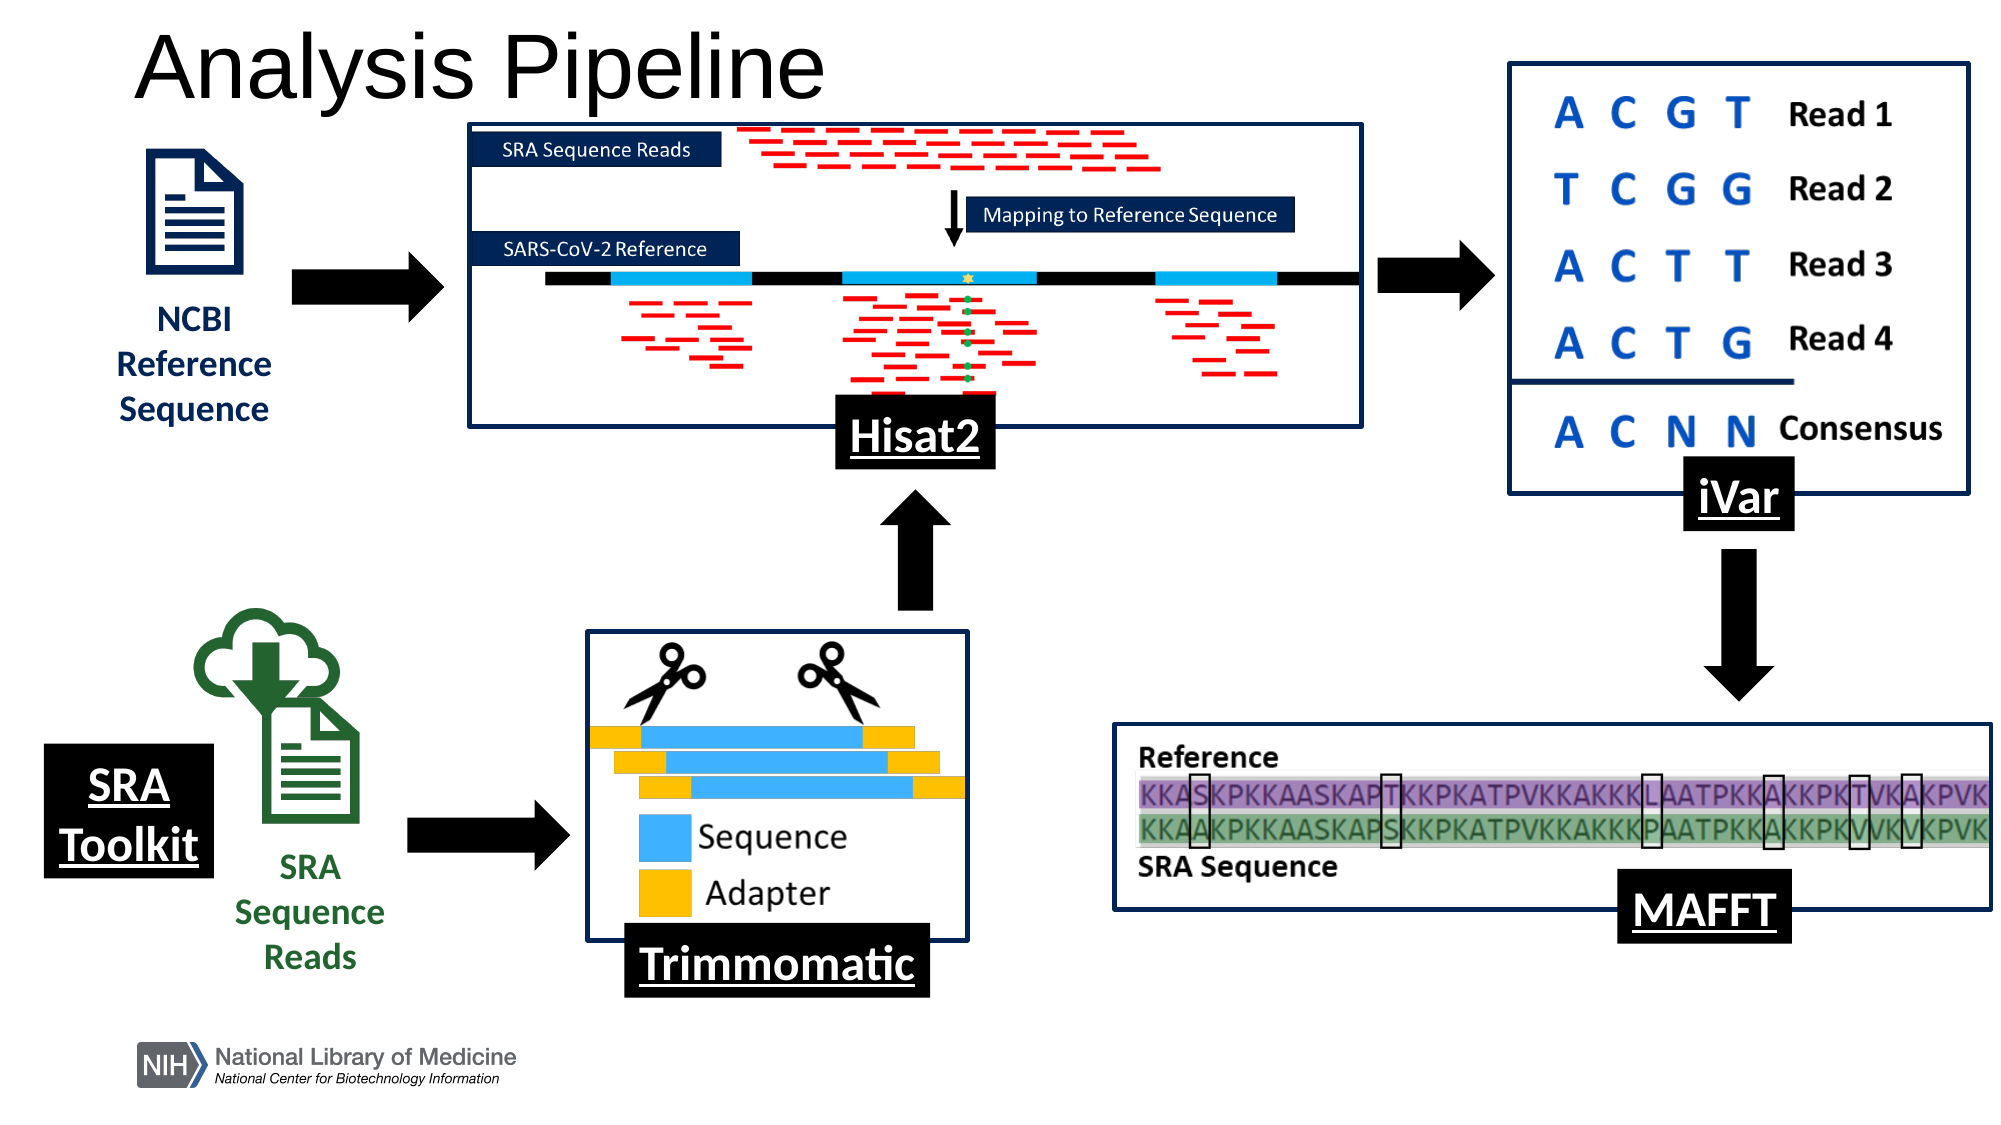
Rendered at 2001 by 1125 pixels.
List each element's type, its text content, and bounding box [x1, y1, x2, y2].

text_box SRA Toolkit [43, 743, 214, 879]
text_box NCBI Reference Sequence [96, 286, 293, 437]
picture [119, 136, 270, 287]
picture [191, 588, 386, 836]
text_box [1703, 549, 1775, 702]
text_box SRA Sequence Reads [212, 835, 409, 985]
text_box [1377, 239, 1496, 311]
picture [1511, 65, 1966, 491]
text_box Hisat2 [835, 425, 996, 470]
text_box [407, 799, 571, 871]
text_box [291, 251, 445, 323]
picture [1117, 726, 1989, 907]
text_box MAFFT [1617, 907, 1792, 944]
picture [471, 126, 1360, 425]
text_box iVar [1683, 491, 1795, 532]
picture [137, 1042, 516, 1088]
text_box Trimmomatic [624, 938, 931, 998]
picture [589, 633, 965, 938]
text_box [879, 489, 952, 611]
text_box Analysis Pipeline [119, 0, 1881, 137]
